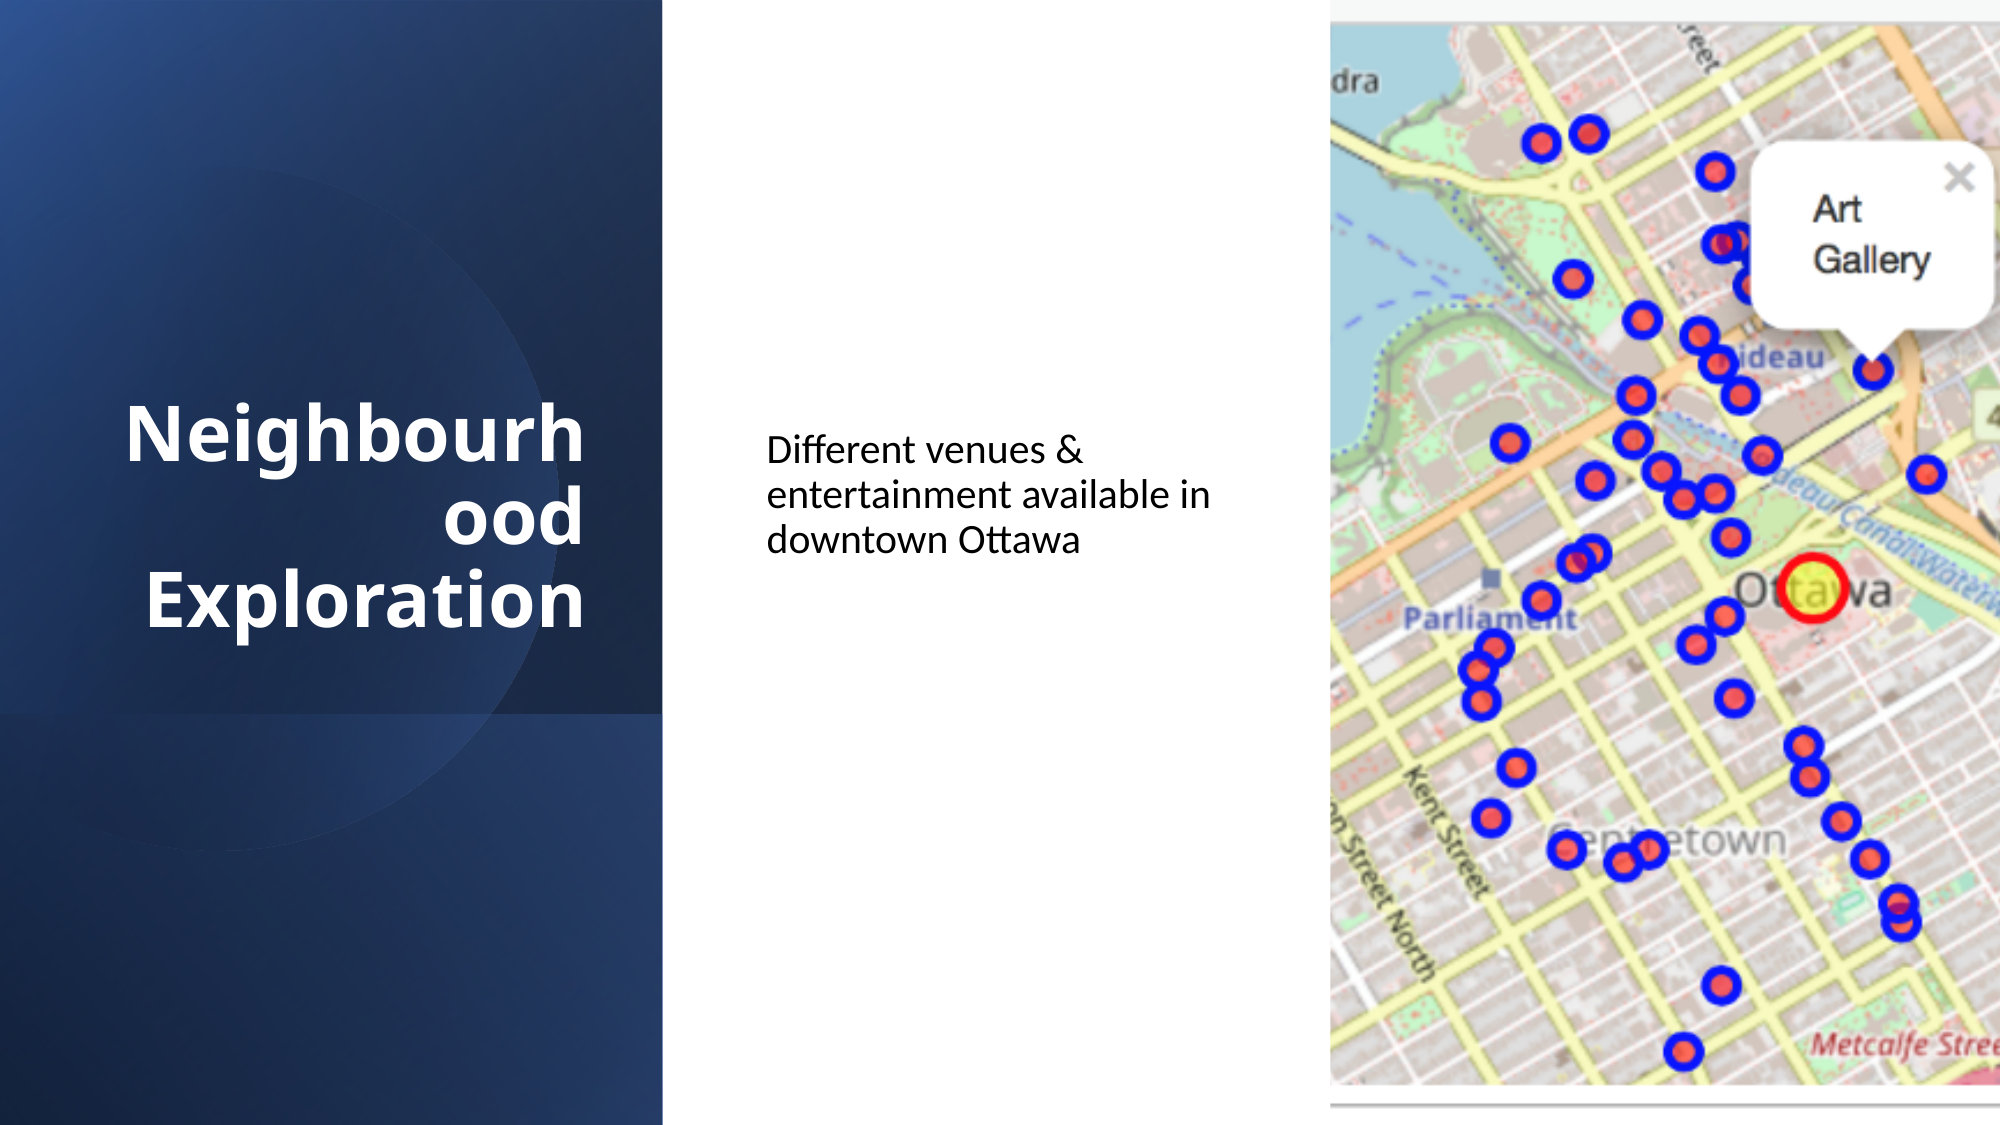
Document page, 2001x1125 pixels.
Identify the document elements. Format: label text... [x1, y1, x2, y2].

title Neighbourhood Exploration [76, 96, 602, 652]
text_box [0, 0, 663, 1125]
picture [1330, 0, 2000, 1125]
list Different venues & entertainment available in downtown Ottawa [751, 106, 1248, 1017]
text_box [663, 0, 1330, 1125]
